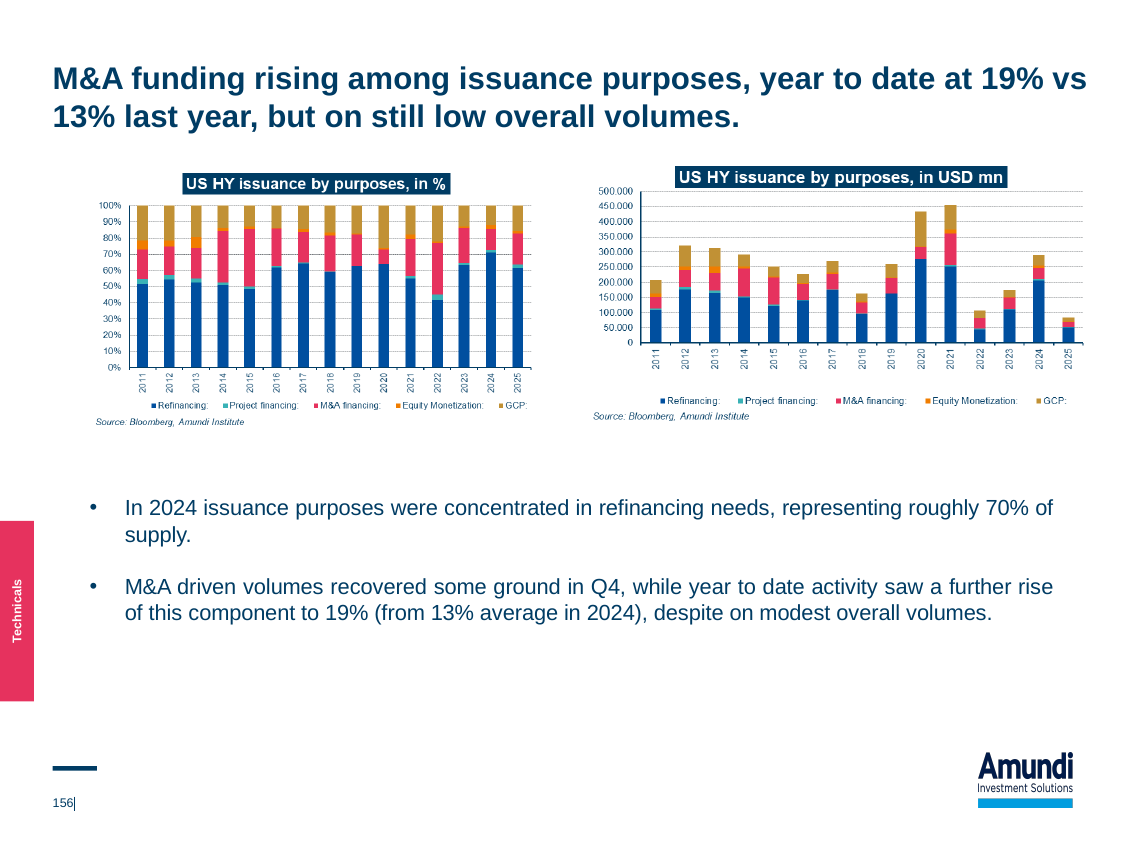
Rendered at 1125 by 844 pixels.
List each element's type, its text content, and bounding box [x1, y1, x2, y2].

picture [92, 166, 540, 431]
picture [978, 752, 1073, 798]
title M&A funding rising among issuance purposes, year to date at 19% vs 13% last year, but on still low overall volumes. [52, 58, 1108, 159]
text_box In 2024 issuance purposes were concentrated in refinancing needs, representing roughly 70% of supply. M&A driven volumes recovered some ground in Q4, while year to date activity saw a further rise of this component to 19% (from 13% average in 2024), despite on modest overall volumes. [74, 460, 1070, 633]
slide_number 156 [52, 794, 75, 817]
picture [589, 158, 1093, 425]
text_box Technicals [0, 520, 34, 702]
